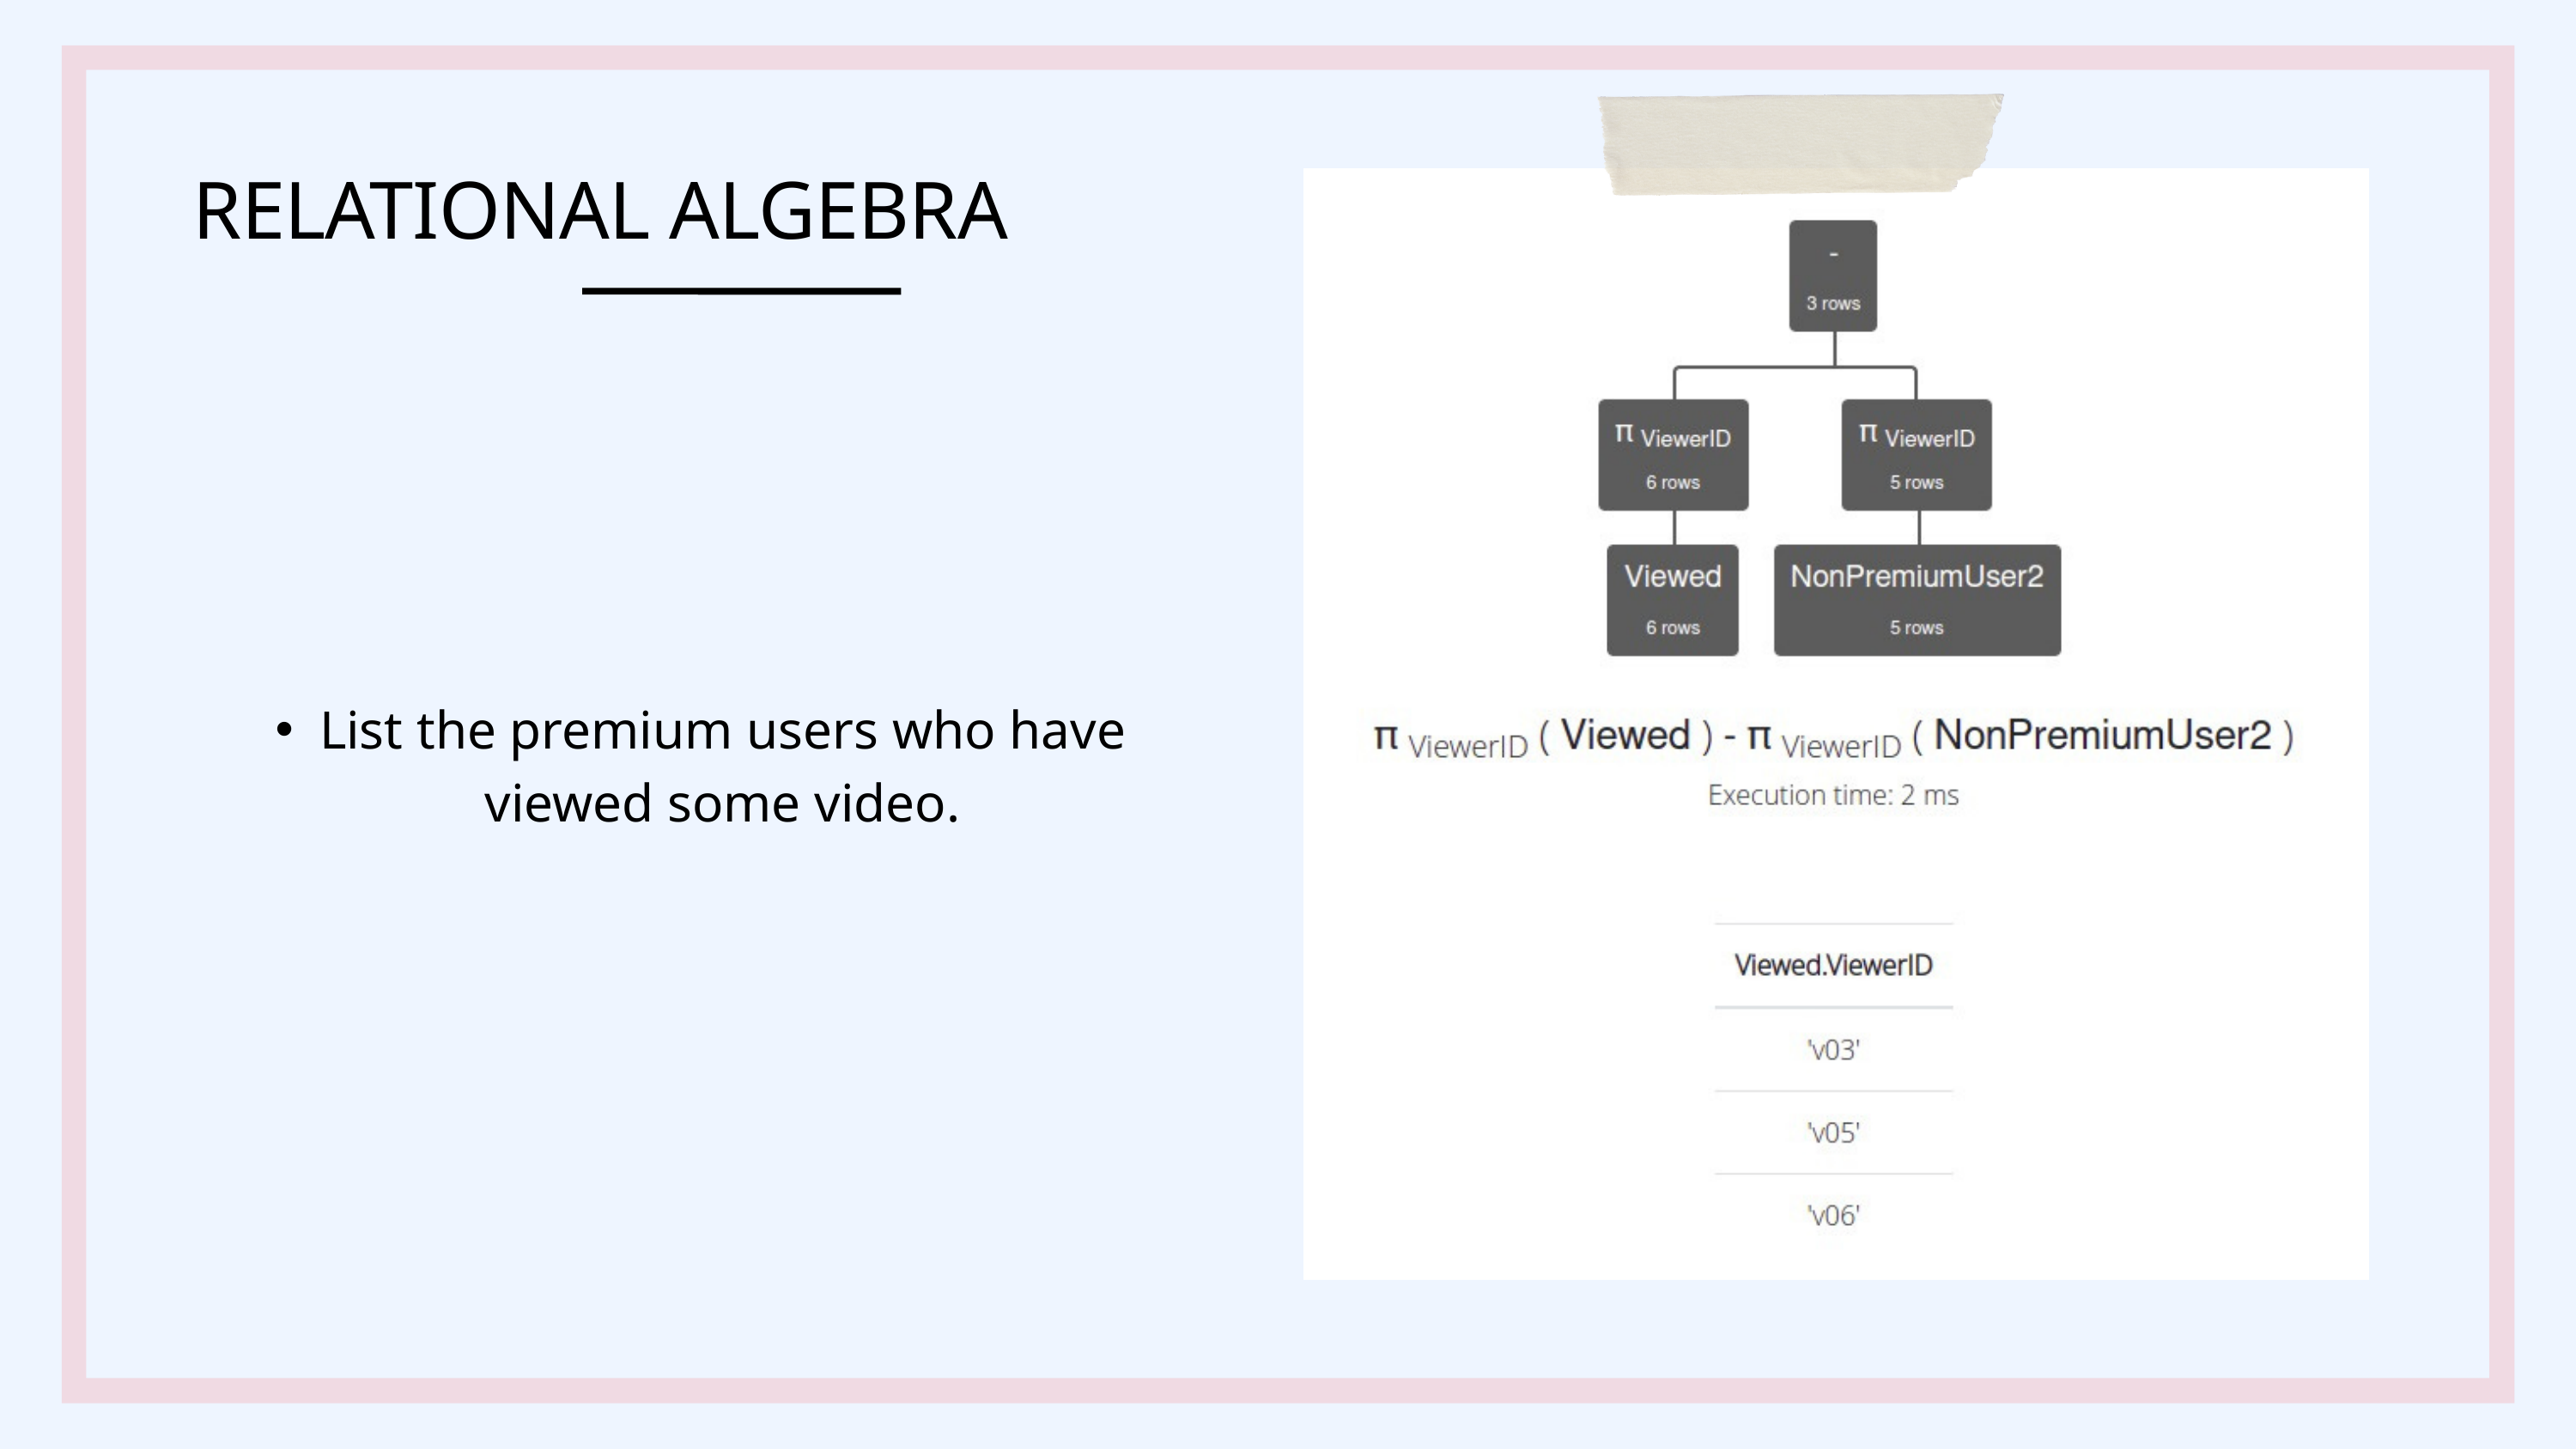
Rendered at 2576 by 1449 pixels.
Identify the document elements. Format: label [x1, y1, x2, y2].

text_box [61, 45, 2515, 1404]
picture [1303, 94, 2369, 1280]
